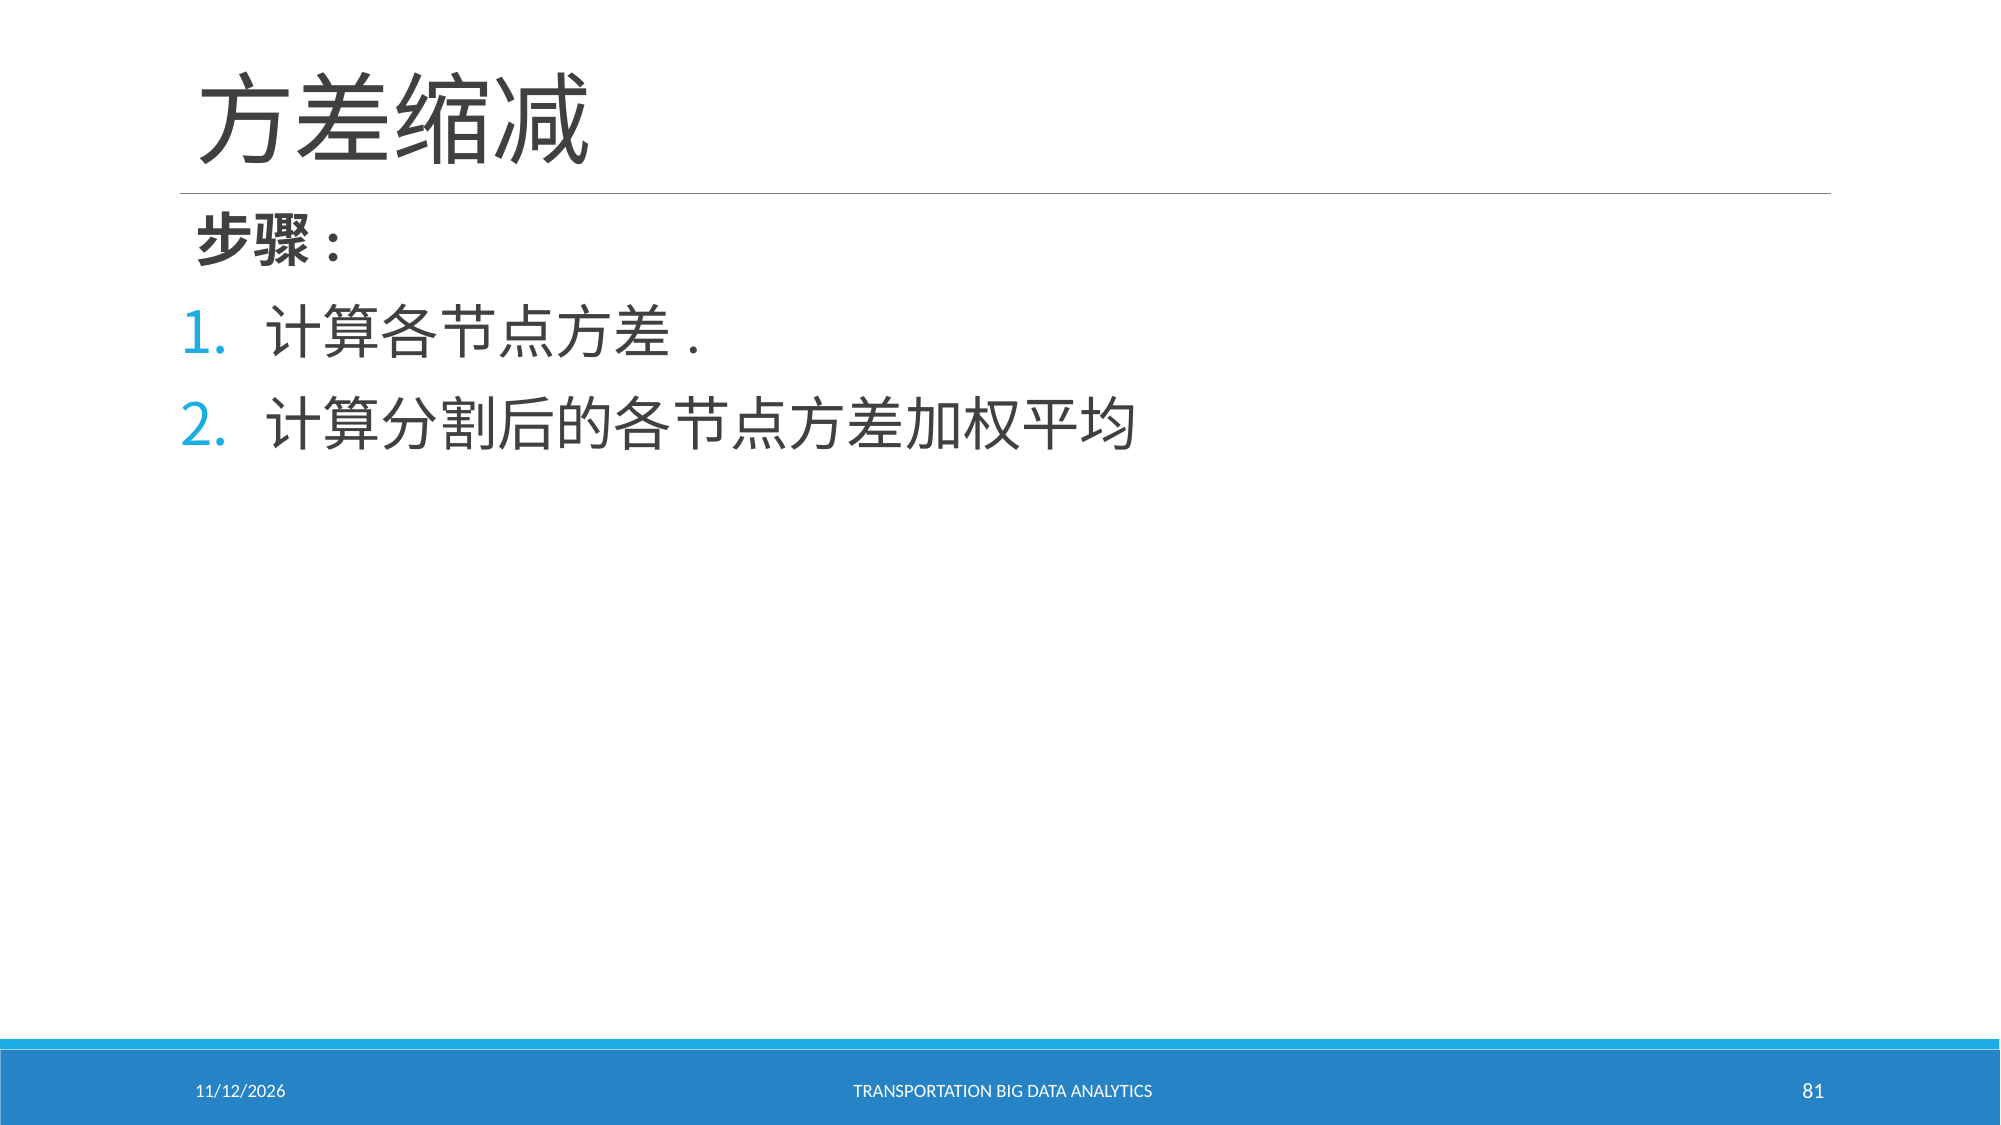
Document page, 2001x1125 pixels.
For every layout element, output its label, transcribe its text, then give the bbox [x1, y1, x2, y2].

title 方差缩减 [180, 20, 1830, 185]
slide_number 81 [1624, 1059, 1840, 1120]
list 步骤: 计算各节点方差. 计算分割后的各节点方差加权平均 [180, 203, 1830, 1034]
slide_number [180, 1059, 586, 1120]
footer Transportation Big Data Analytics [609, 1059, 1401, 1120]
